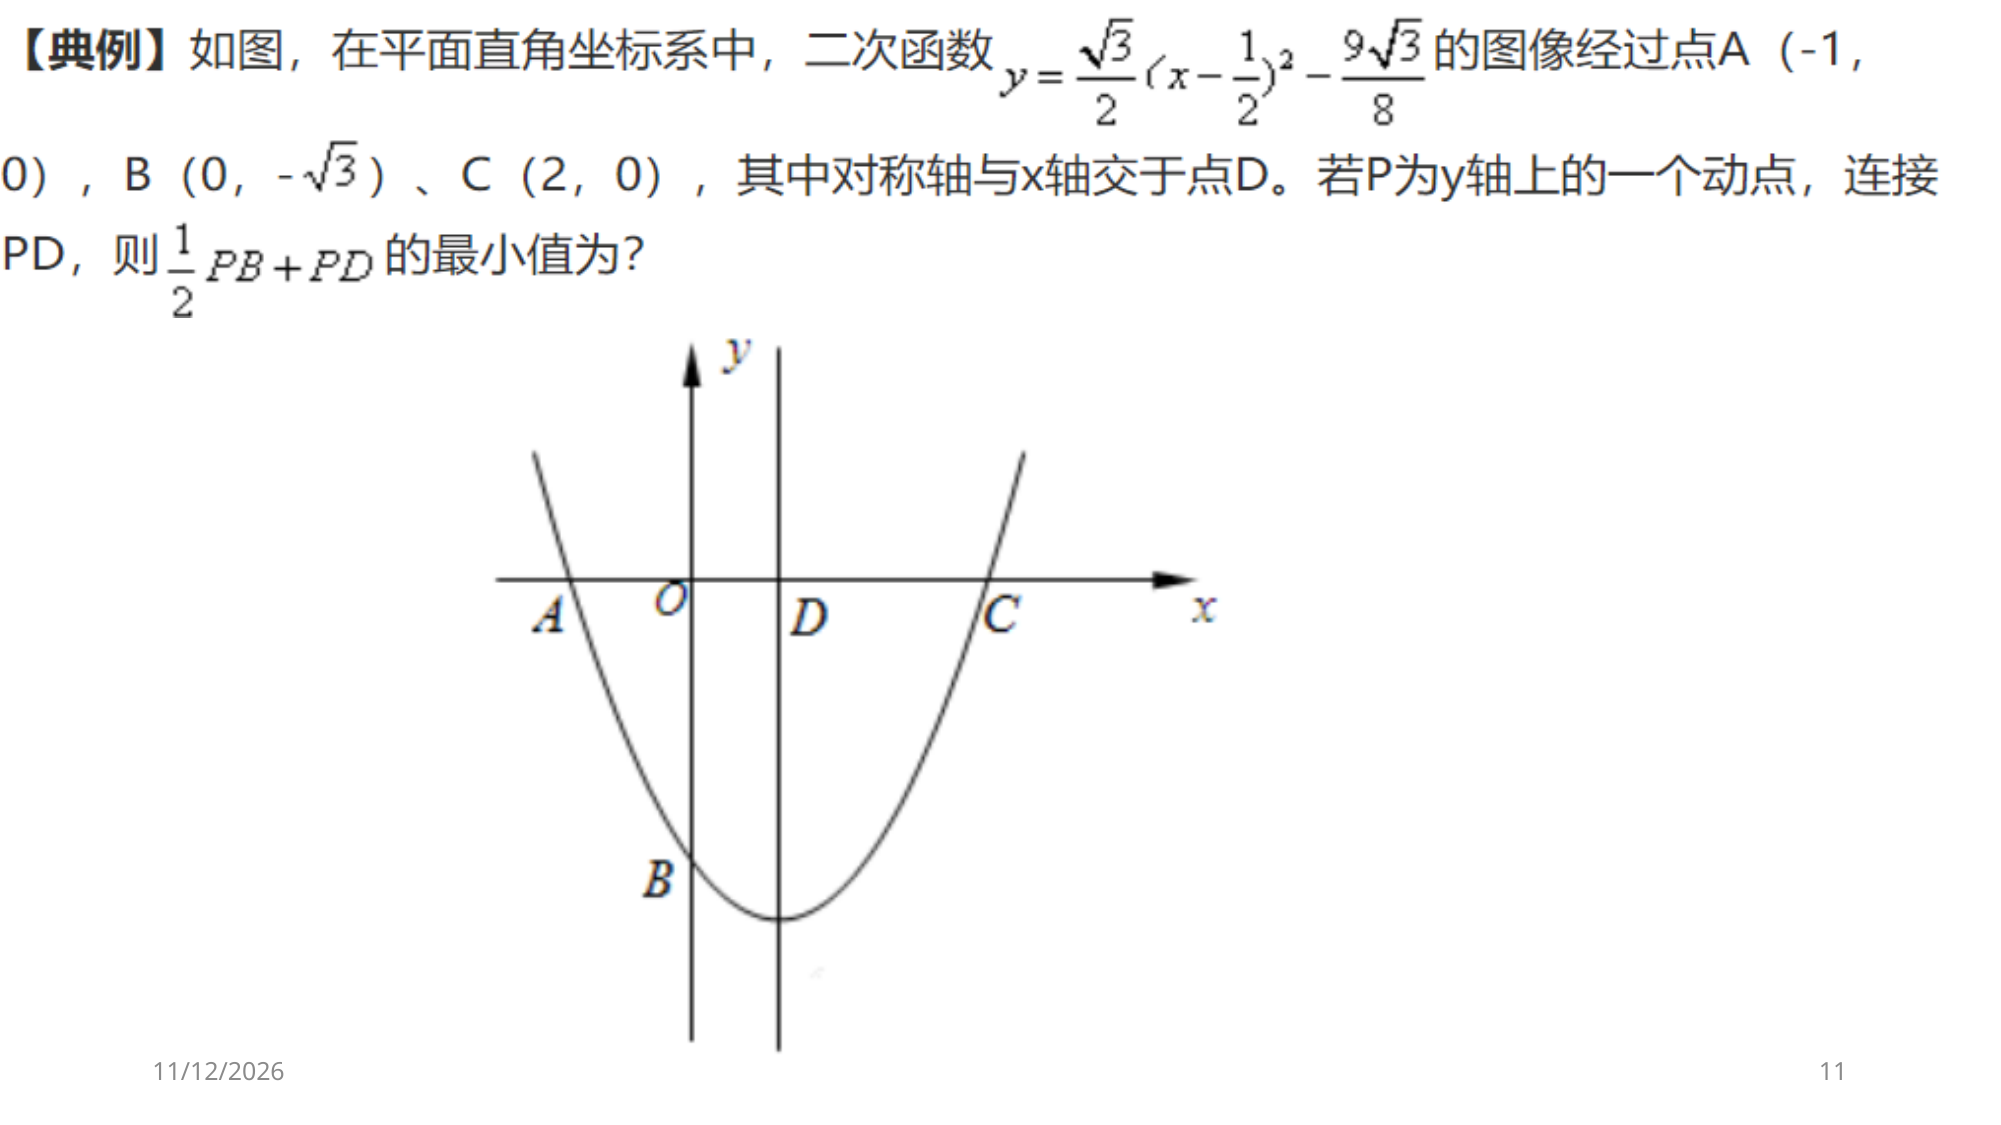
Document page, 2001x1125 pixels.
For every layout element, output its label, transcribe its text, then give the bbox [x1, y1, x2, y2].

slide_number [137, 1042, 588, 1103]
slide_number 11 [1412, 1042, 1863, 1103]
picture [0, 0, 1956, 1070]
